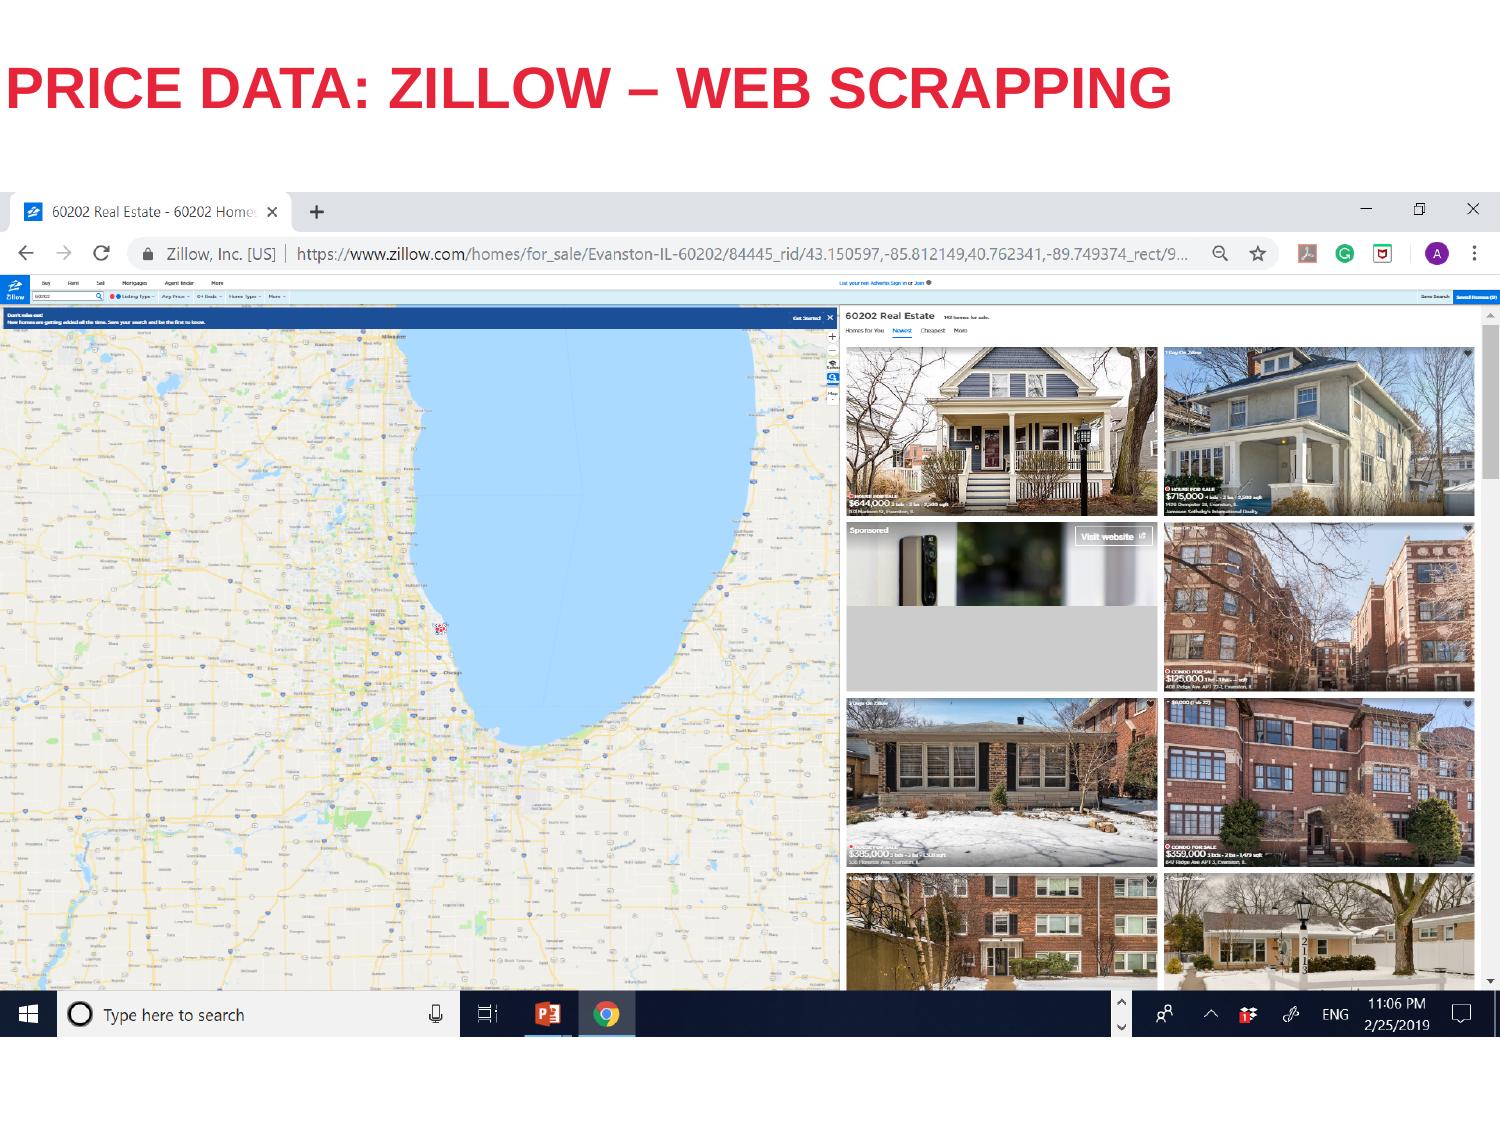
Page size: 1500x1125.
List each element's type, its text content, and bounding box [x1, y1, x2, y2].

picture [0, 192, 1500, 1037]
text_box PRICE DATA: ZILLOW – WEB SCRAPPING [0, 58, 1500, 142]
